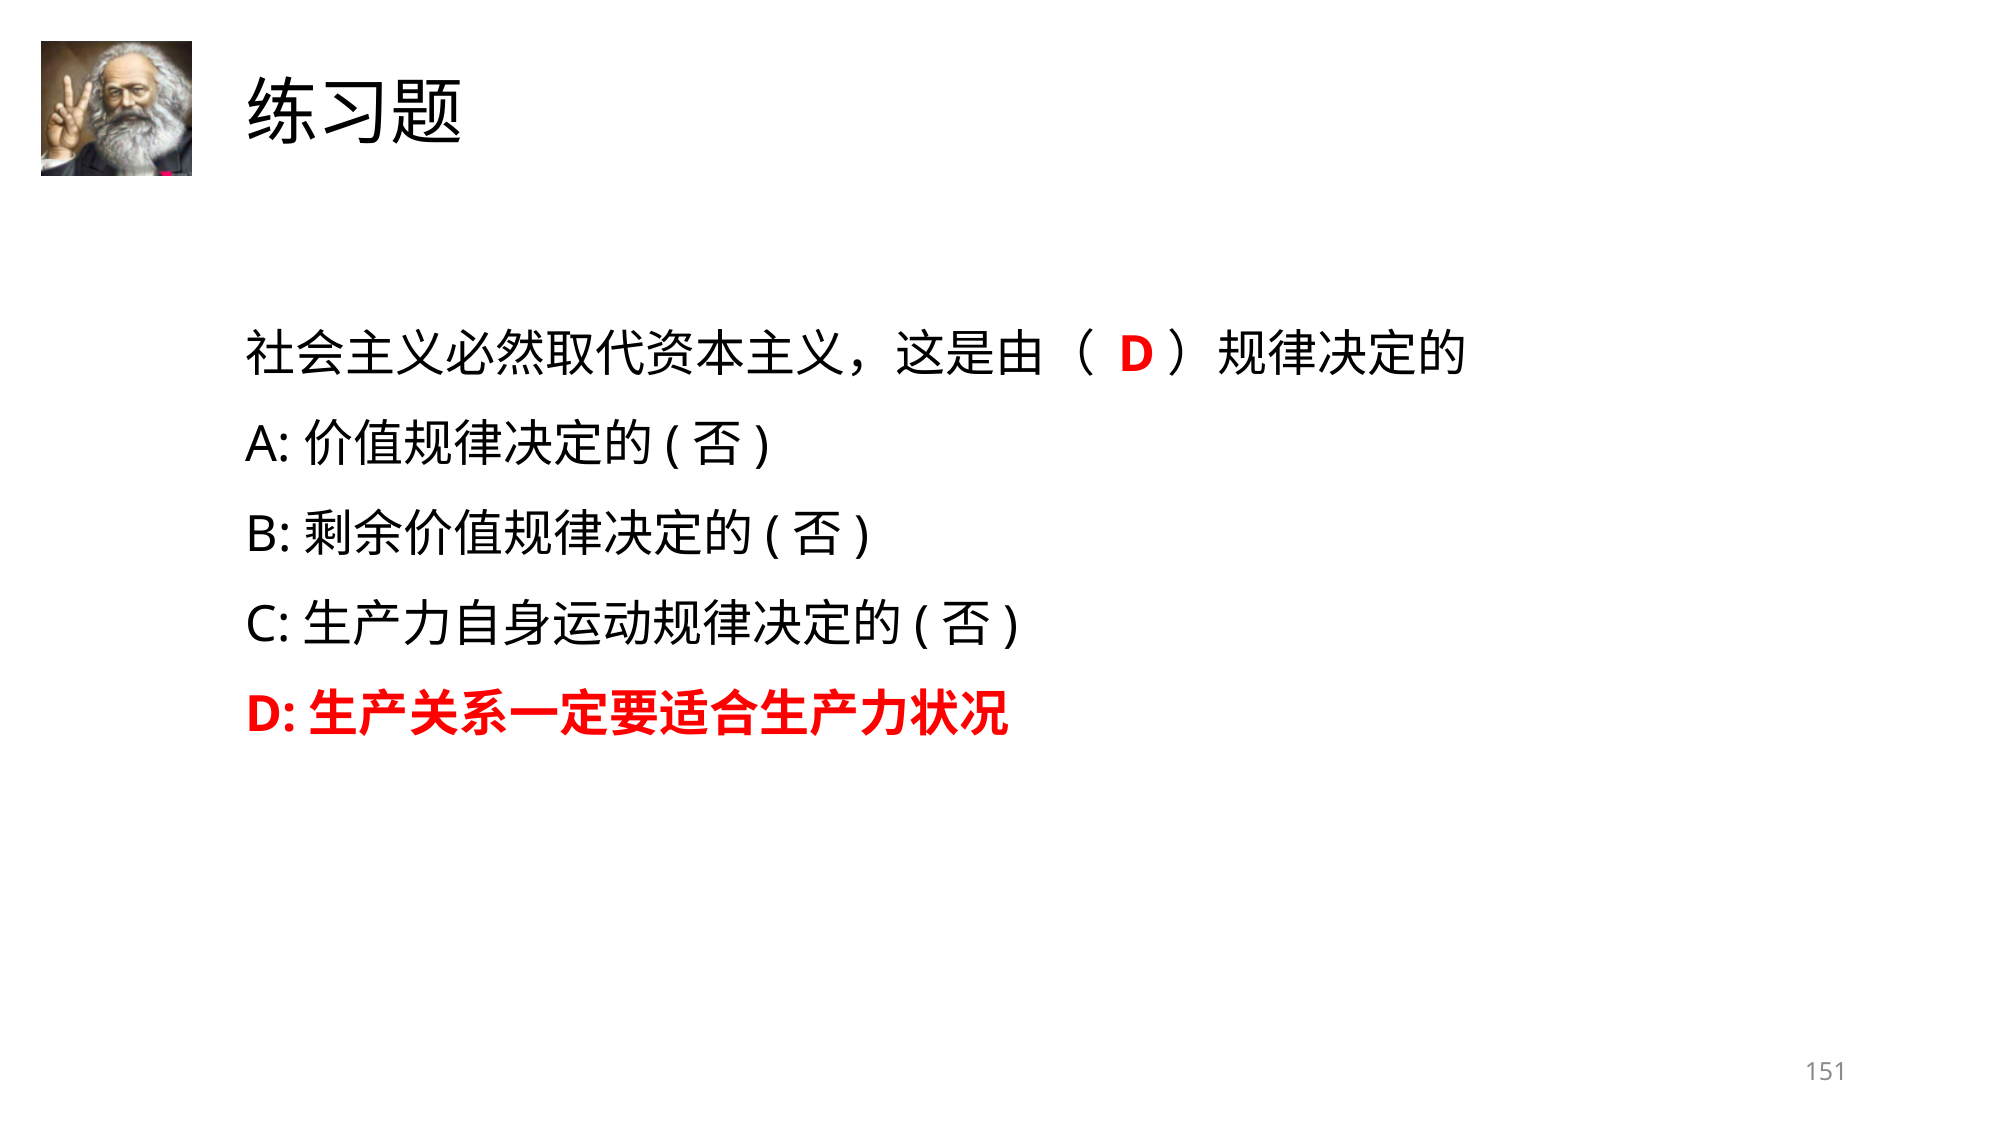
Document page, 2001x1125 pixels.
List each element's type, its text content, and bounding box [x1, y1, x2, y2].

picture [41, 41, 192, 176]
slide_number 151 [1412, 1042, 1863, 1103]
text_box 社会主义必然取代资本主义，这是由（ D）规律决定的 A:价值规律决定的(否) B:剩余价值规律决定的(否) C:生产力自身运动规律决定的(否) D:生产关系一定要适合生产力状况 [230, 284, 1731, 750]
